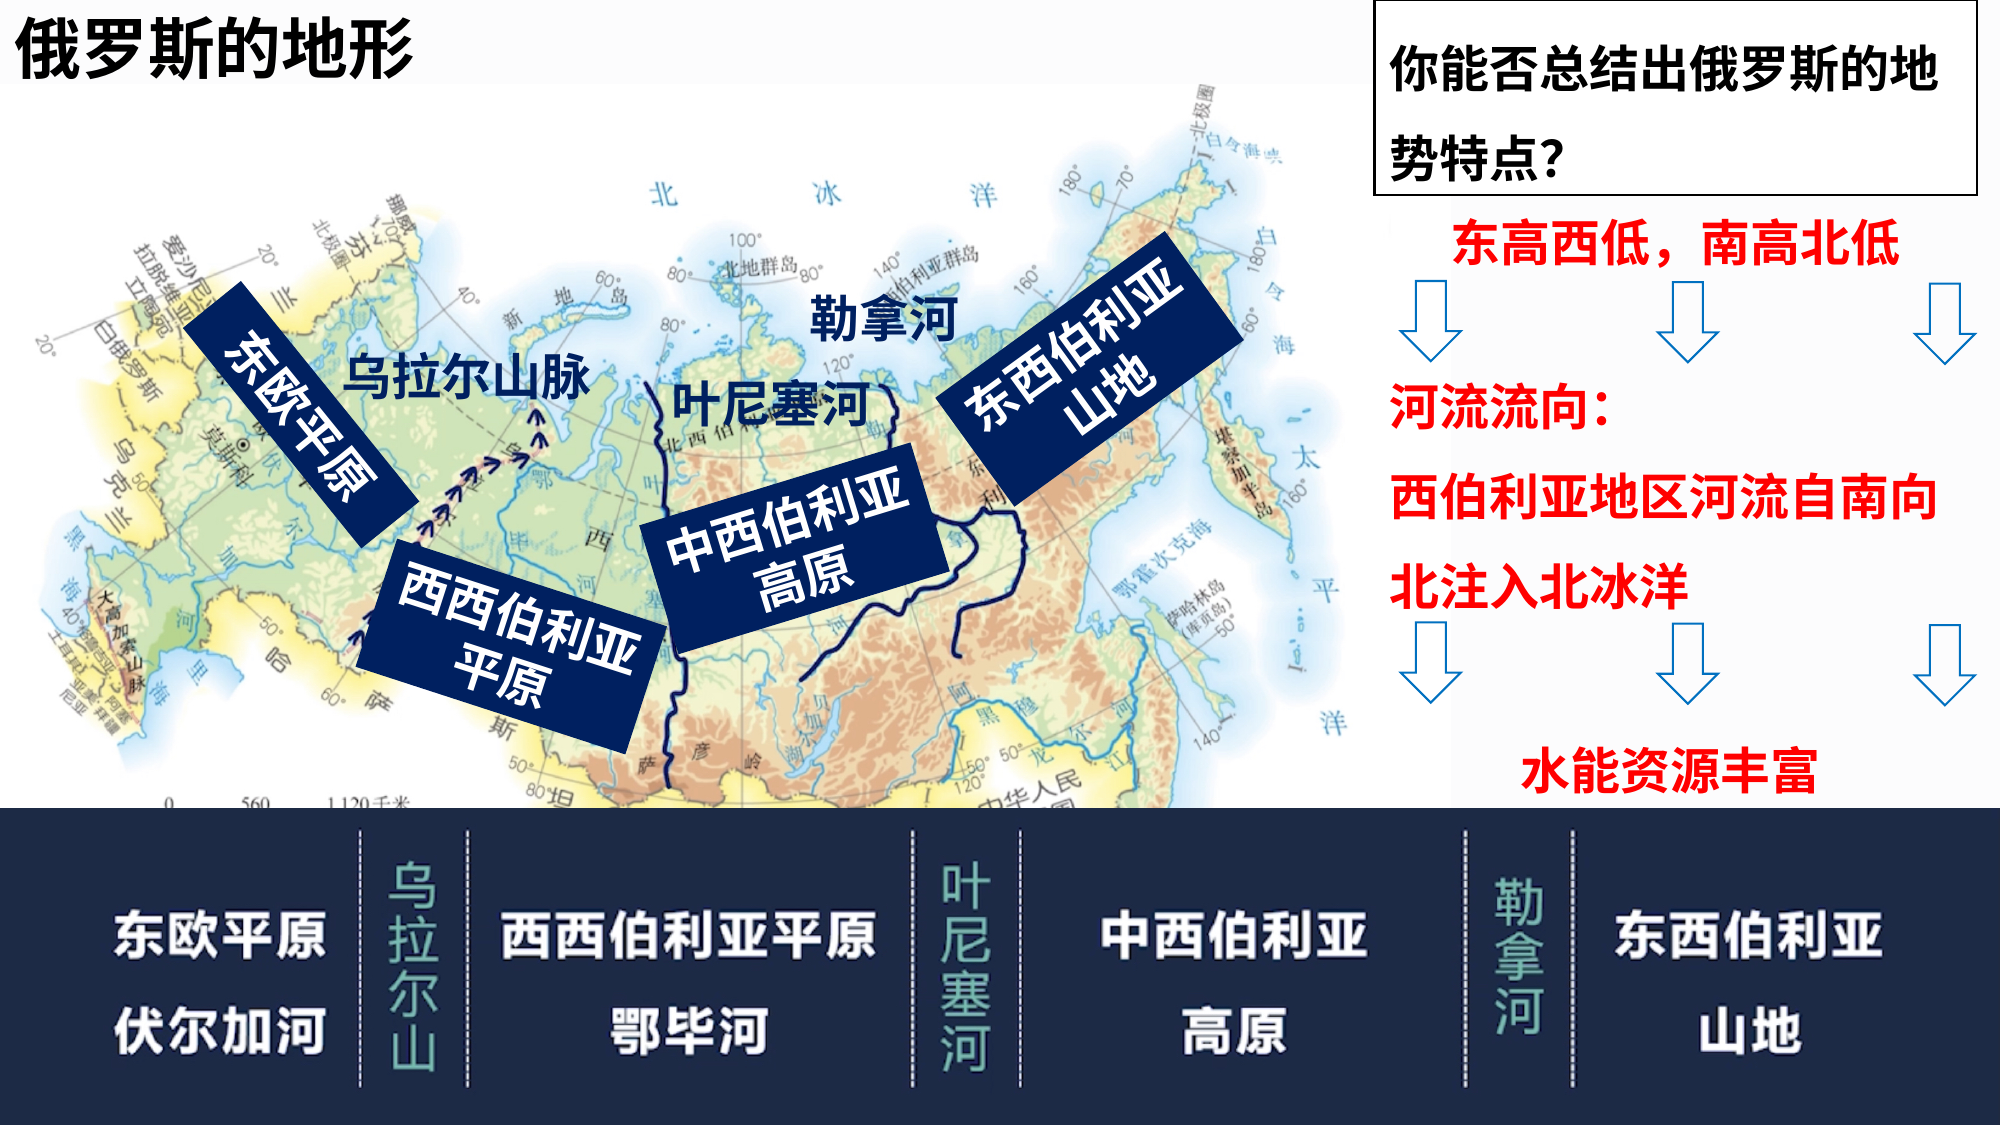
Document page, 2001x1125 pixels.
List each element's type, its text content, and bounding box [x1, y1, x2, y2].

text_box 俄罗斯的地形 [0, 0, 430, 84]
text_box [1451, 330, 1464, 337]
picture [0, 84, 2000, 1125]
text_box [1655, 622, 1721, 702]
text_box 东高西低，南高北低 [1451, 204, 1916, 280]
text_box 水能资源丰富 [1506, 702, 1870, 808]
text_box [1912, 282, 1978, 337]
text_box [1451, 671, 1464, 684]
text_box [1912, 624, 1978, 707]
text_box 你能否总结出俄罗斯的地势特点？ [1373, 0, 1978, 196]
text_box [1655, 281, 1721, 337]
text_box 河流流向： 西伯利亚地区河流自南向北注入北冰洋 [1451, 337, 2000, 623]
